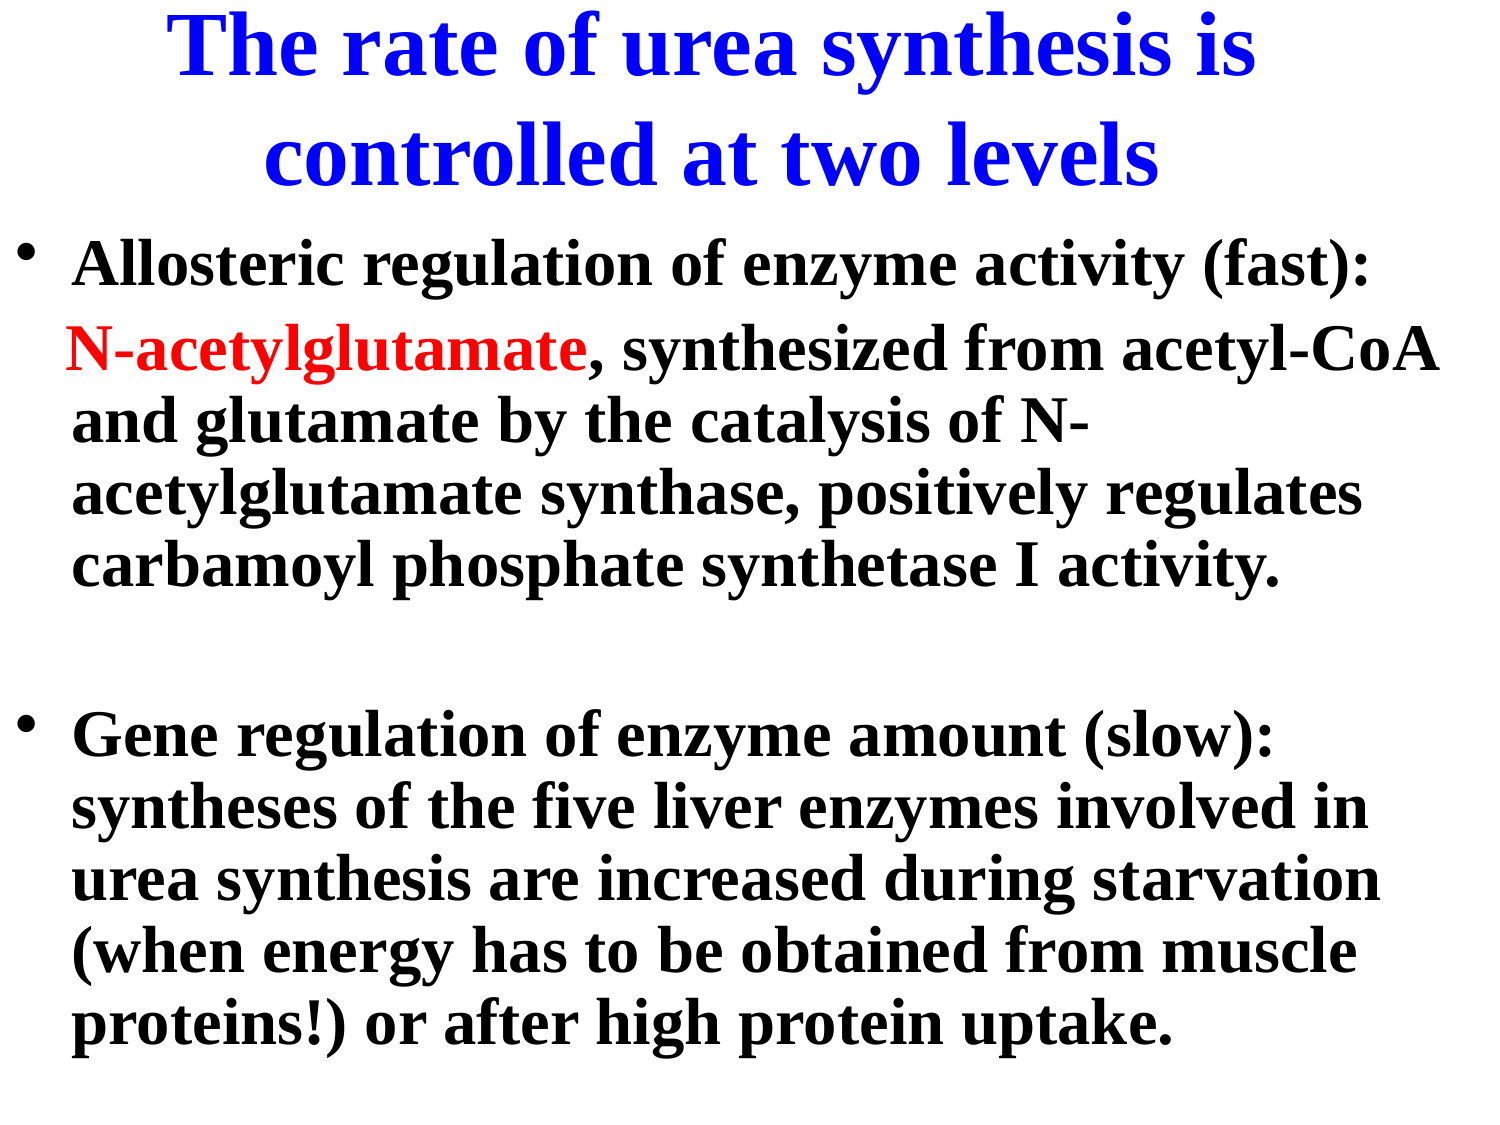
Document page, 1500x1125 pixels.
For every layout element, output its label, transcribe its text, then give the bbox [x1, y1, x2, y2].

list Allosteric regulation of enzyme activity (fast): N-acetylglutamate, synthesized from acetyl-CoA and glutamate by the catalysis of N-acetylglutamate synthase, positively regulates carbamoyl phosphate synthetase I activity. Gene regulation of enzyme amount (slow): syntheses of the five liver enzymes involved in urea synthesis are increased during starvation (when energy has to be obtained from muscle proteins!) or after high protein uptake. [0, 219, 1500, 896]
title The rate of urea synthesis is controlled at two levels [37, 0, 1388, 188]
